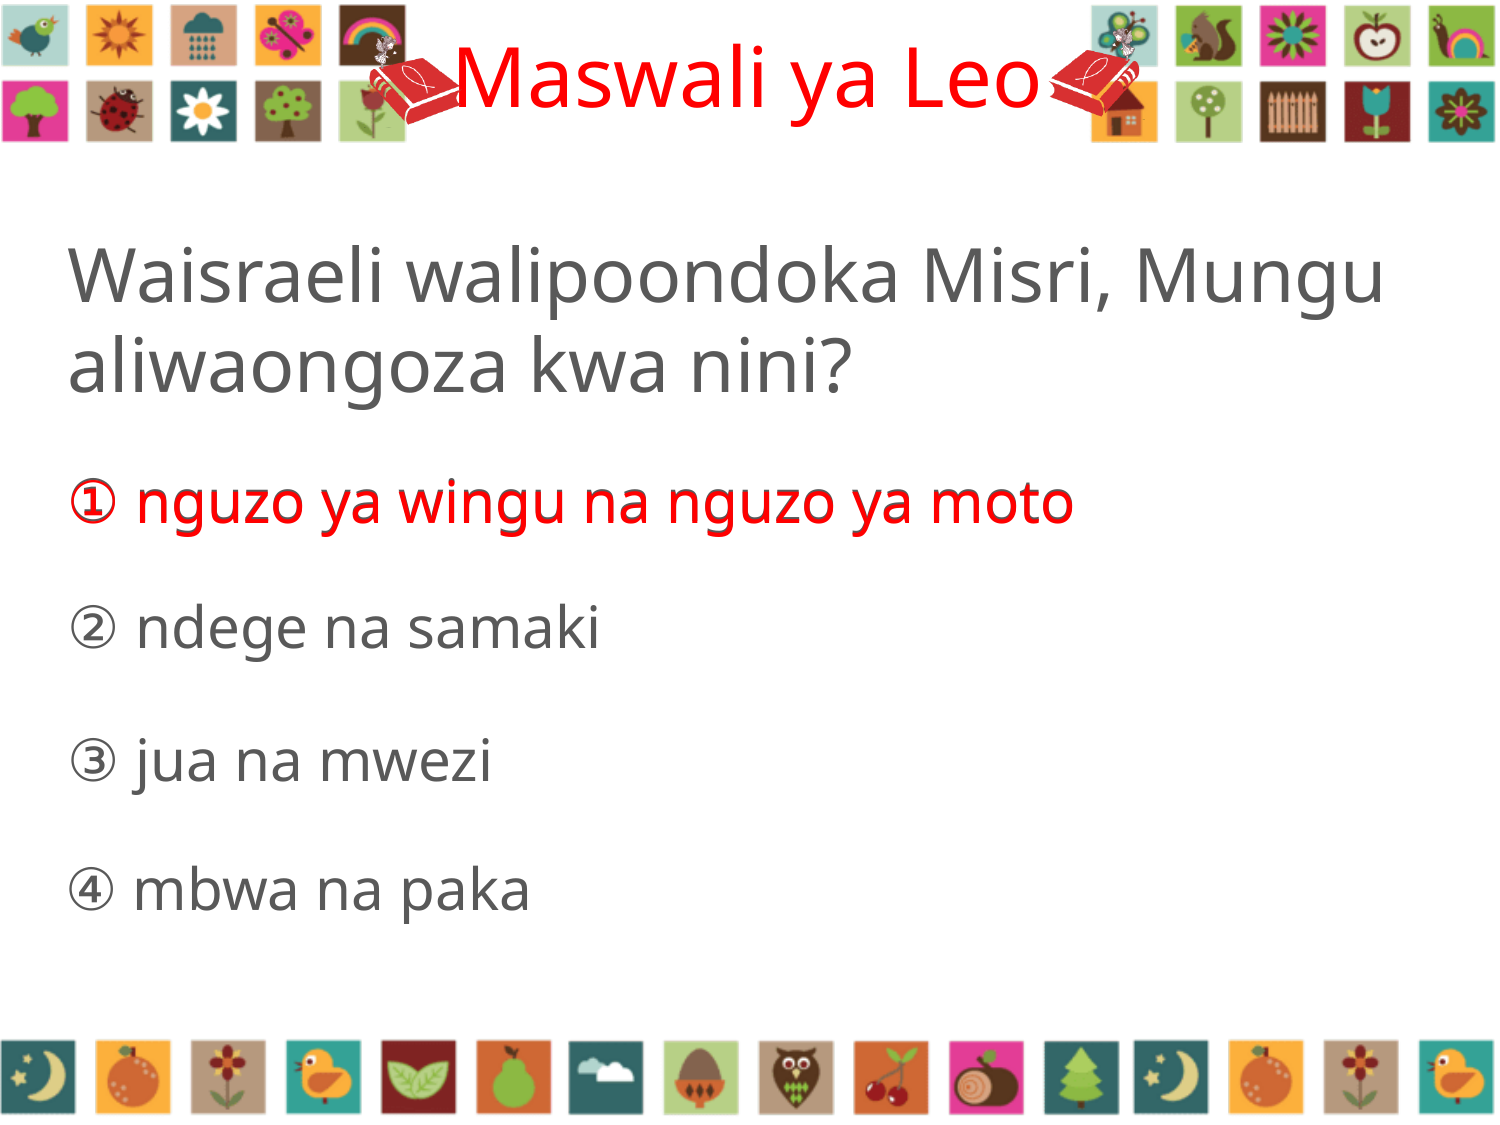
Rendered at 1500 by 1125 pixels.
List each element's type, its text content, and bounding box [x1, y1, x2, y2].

picture [1017, 3, 1500, 150]
text_box Maswali ya Leo [425, 16, 1078, 131]
text_box ③ jua na mwezi [53, 716, 1483, 801]
text_box Waisraeli walipoondoka Misri, Mungu aliwaongoza kwa nini? [53, 219, 1436, 415]
picture [0, 3, 494, 150]
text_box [0, 1028, 1500, 1118]
text_box ① nguzo ya wingu na nguzo ya moto [53, 457, 1483, 543]
text_box ② ndege na samaki [53, 582, 1436, 668]
text_box ④ mbwa na paka [50, 844, 1480, 930]
